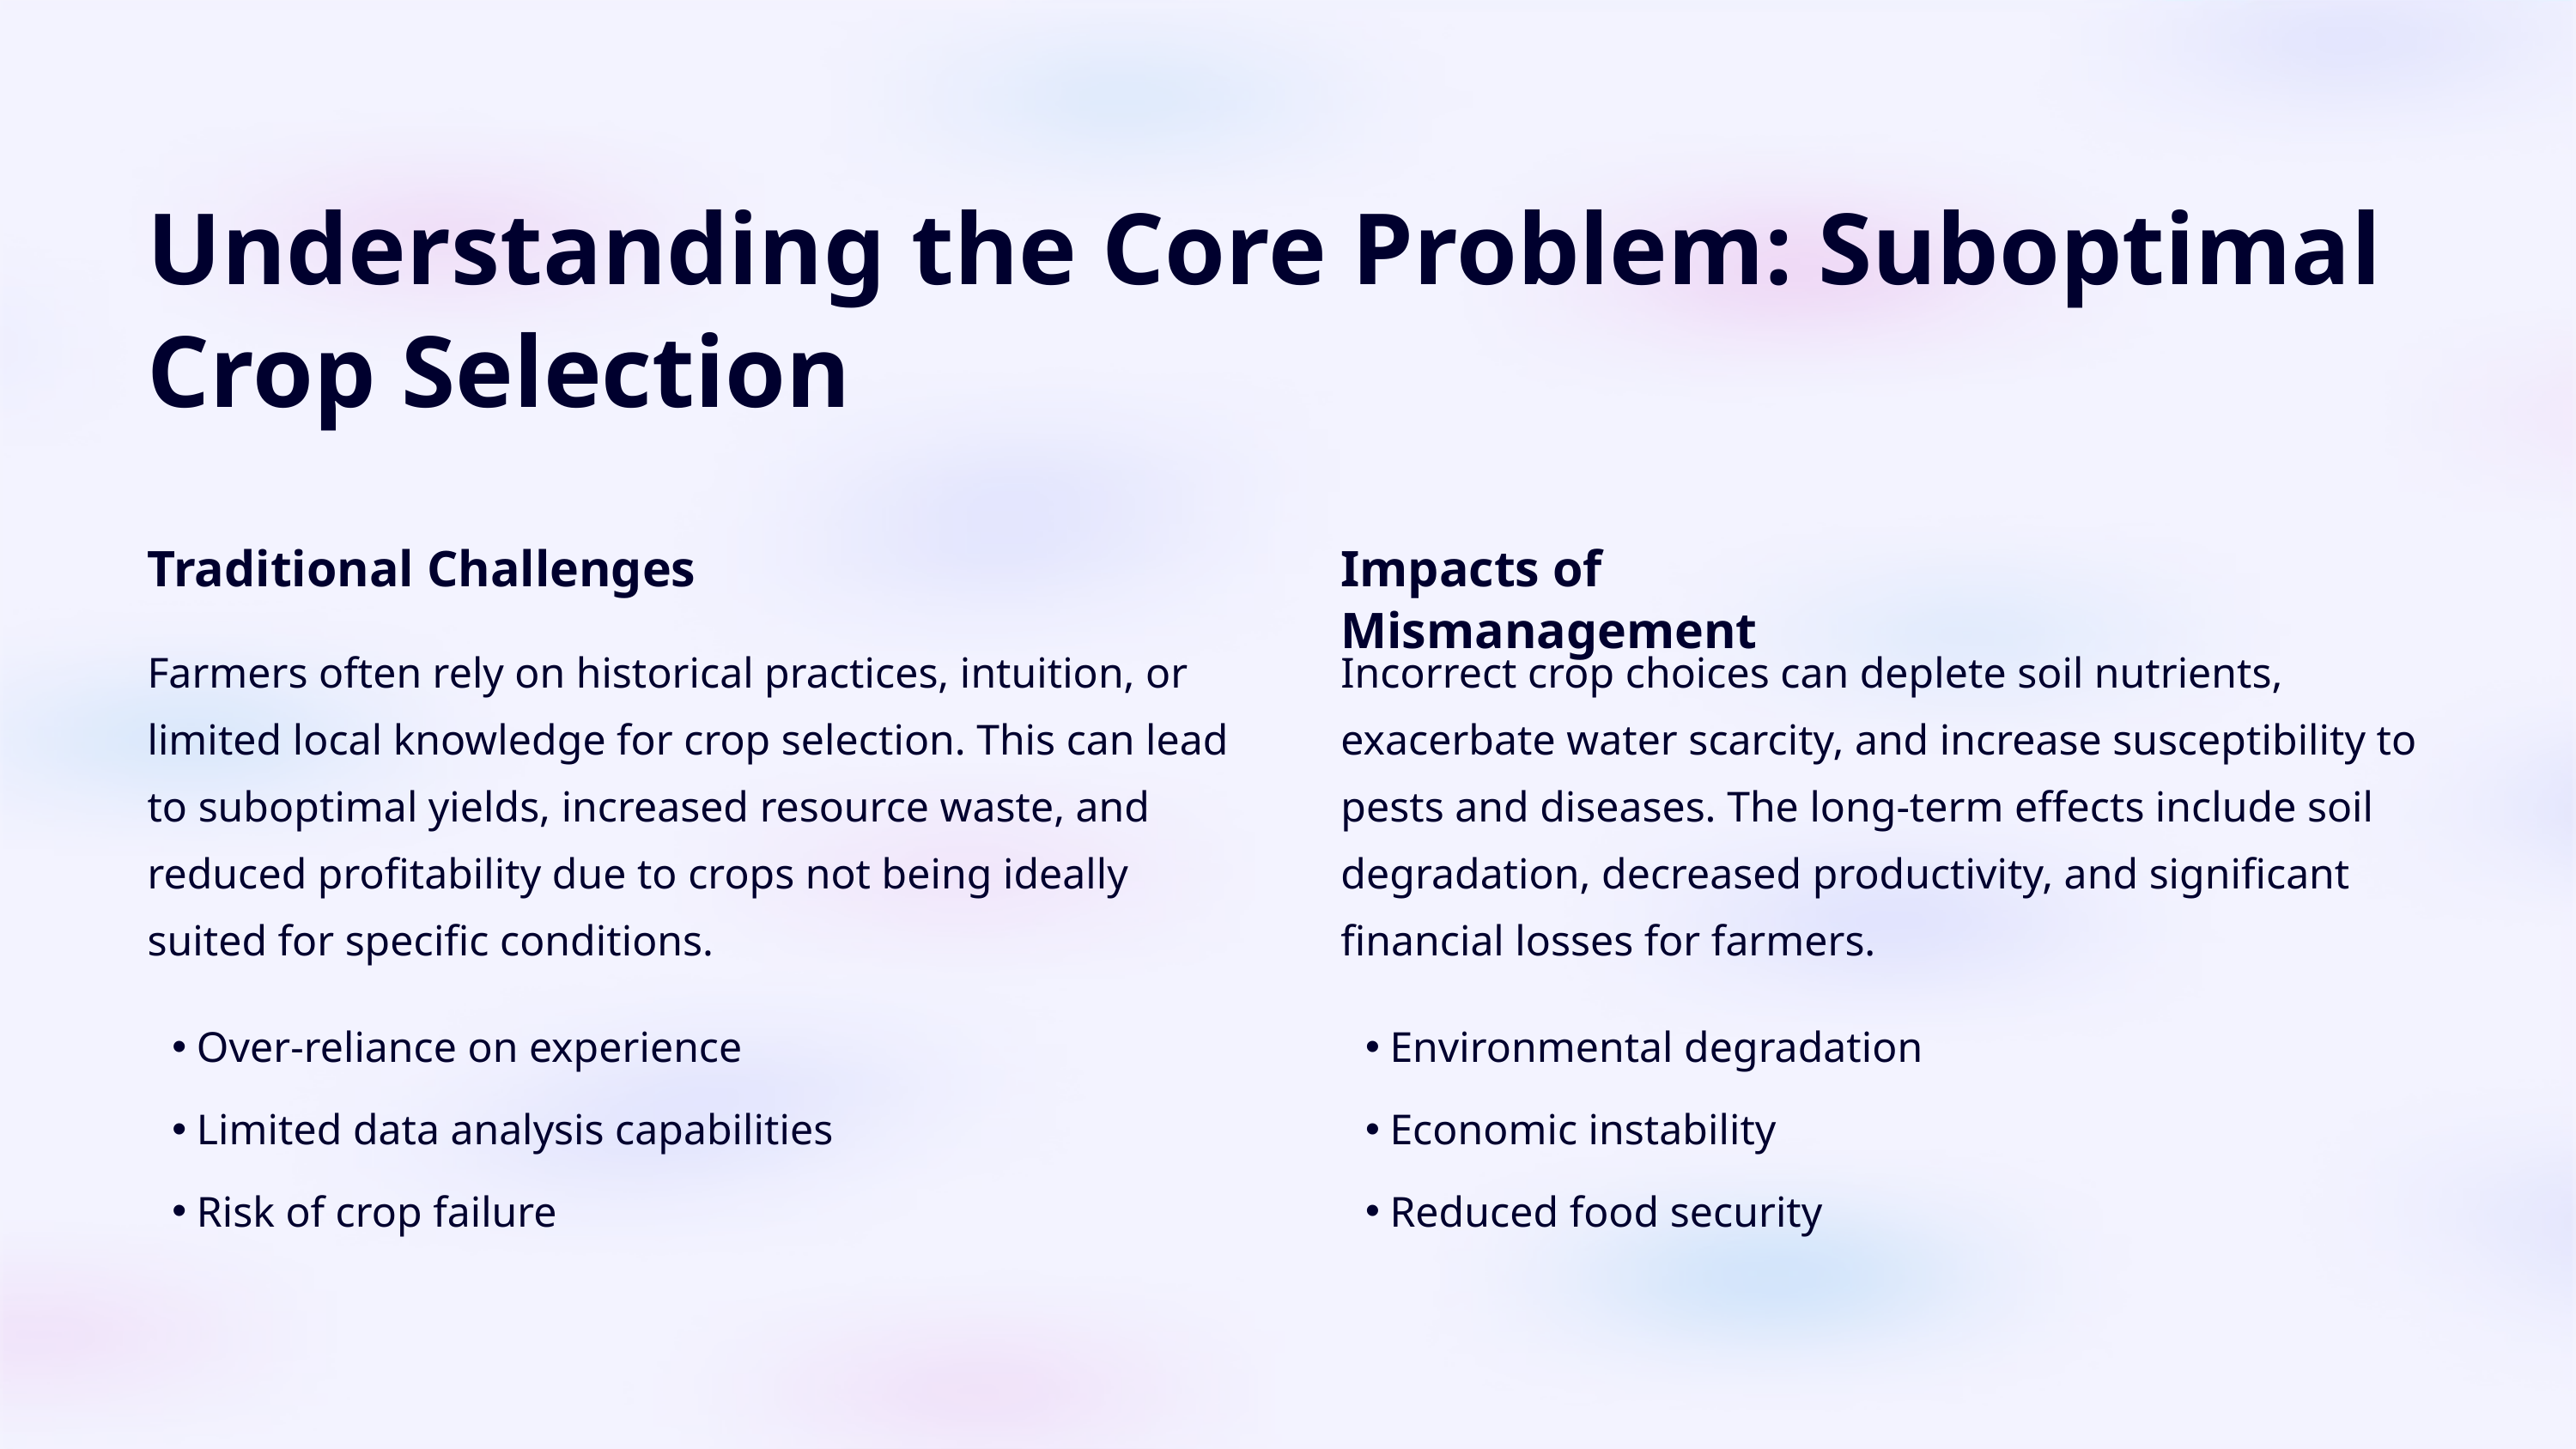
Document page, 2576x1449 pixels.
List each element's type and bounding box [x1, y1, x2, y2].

text_box [0, 0, 2576, 1449]
